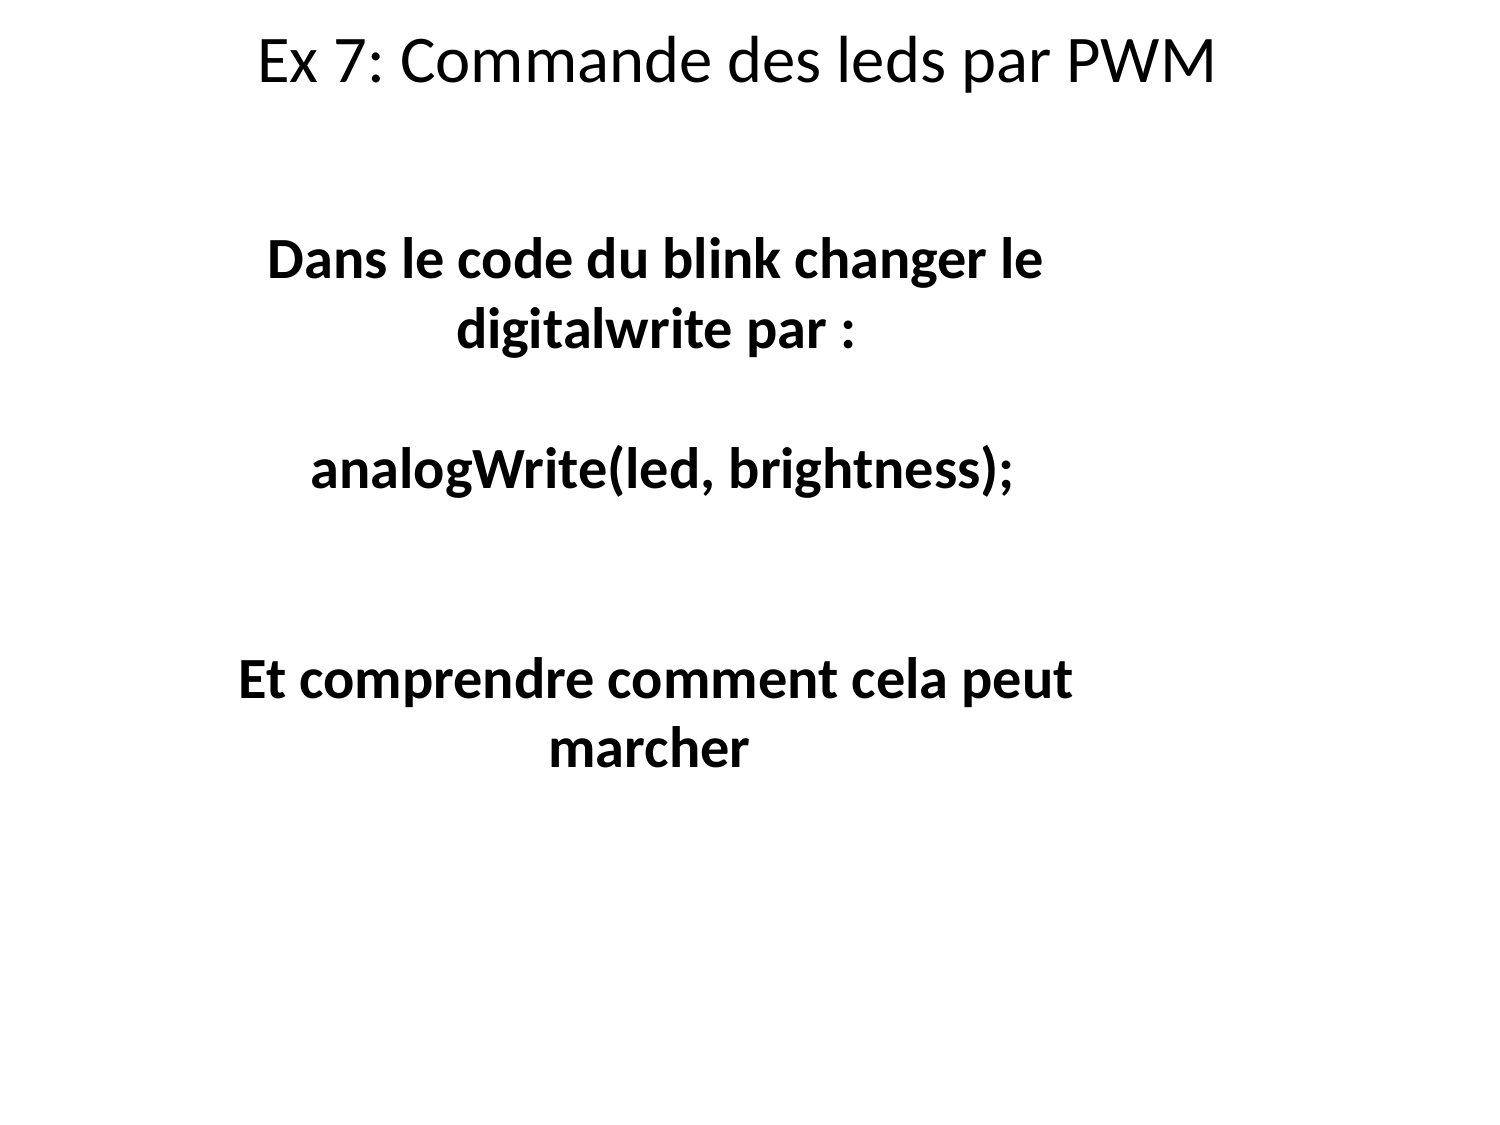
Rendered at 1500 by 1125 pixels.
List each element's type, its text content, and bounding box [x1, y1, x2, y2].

text_box Dans le code du blink changer le digitalwrite par : analogWrite(led, brightness); Et comprendre comment cela peut marcher [199, 212, 1113, 787]
title Ex 7: Commande des leds par PWM [62, 0, 1413, 113]
